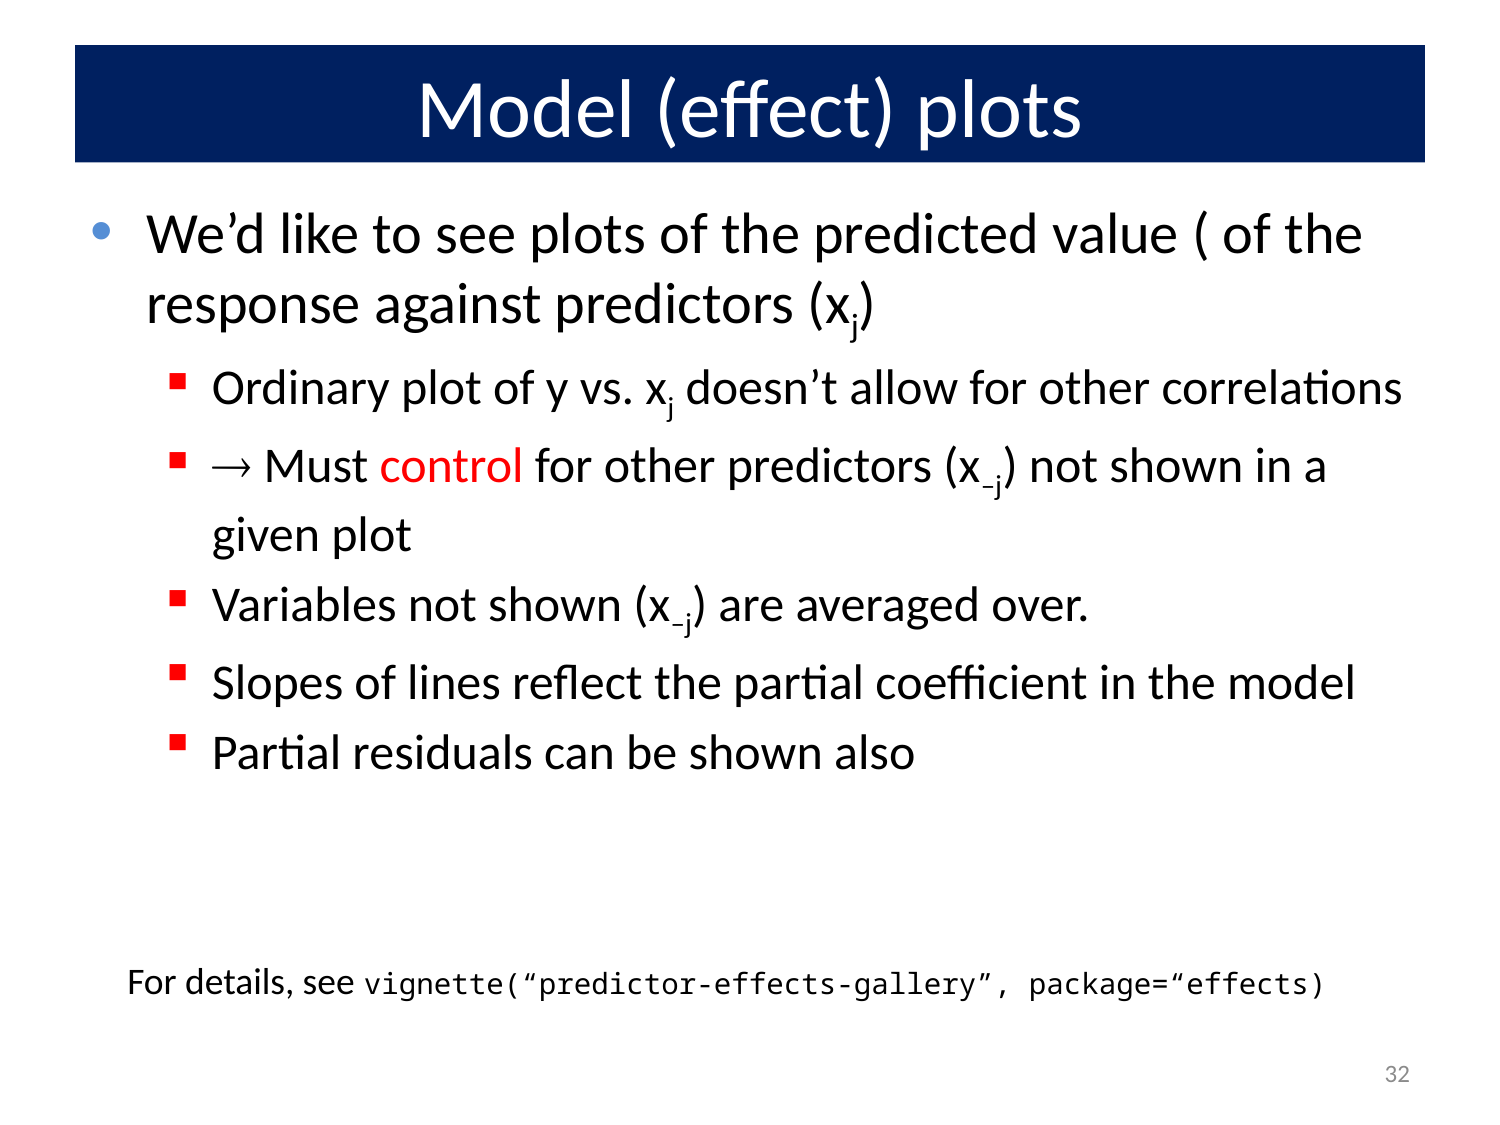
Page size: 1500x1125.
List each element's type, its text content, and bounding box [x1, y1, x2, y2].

title Model (effect) plots [75, 45, 1425, 163]
text_box For details, see vignette(“predictor-effects-gallery”, package=“effects) [112, 949, 1375, 1010]
slide_number 32 [1074, 1042, 1425, 1103]
